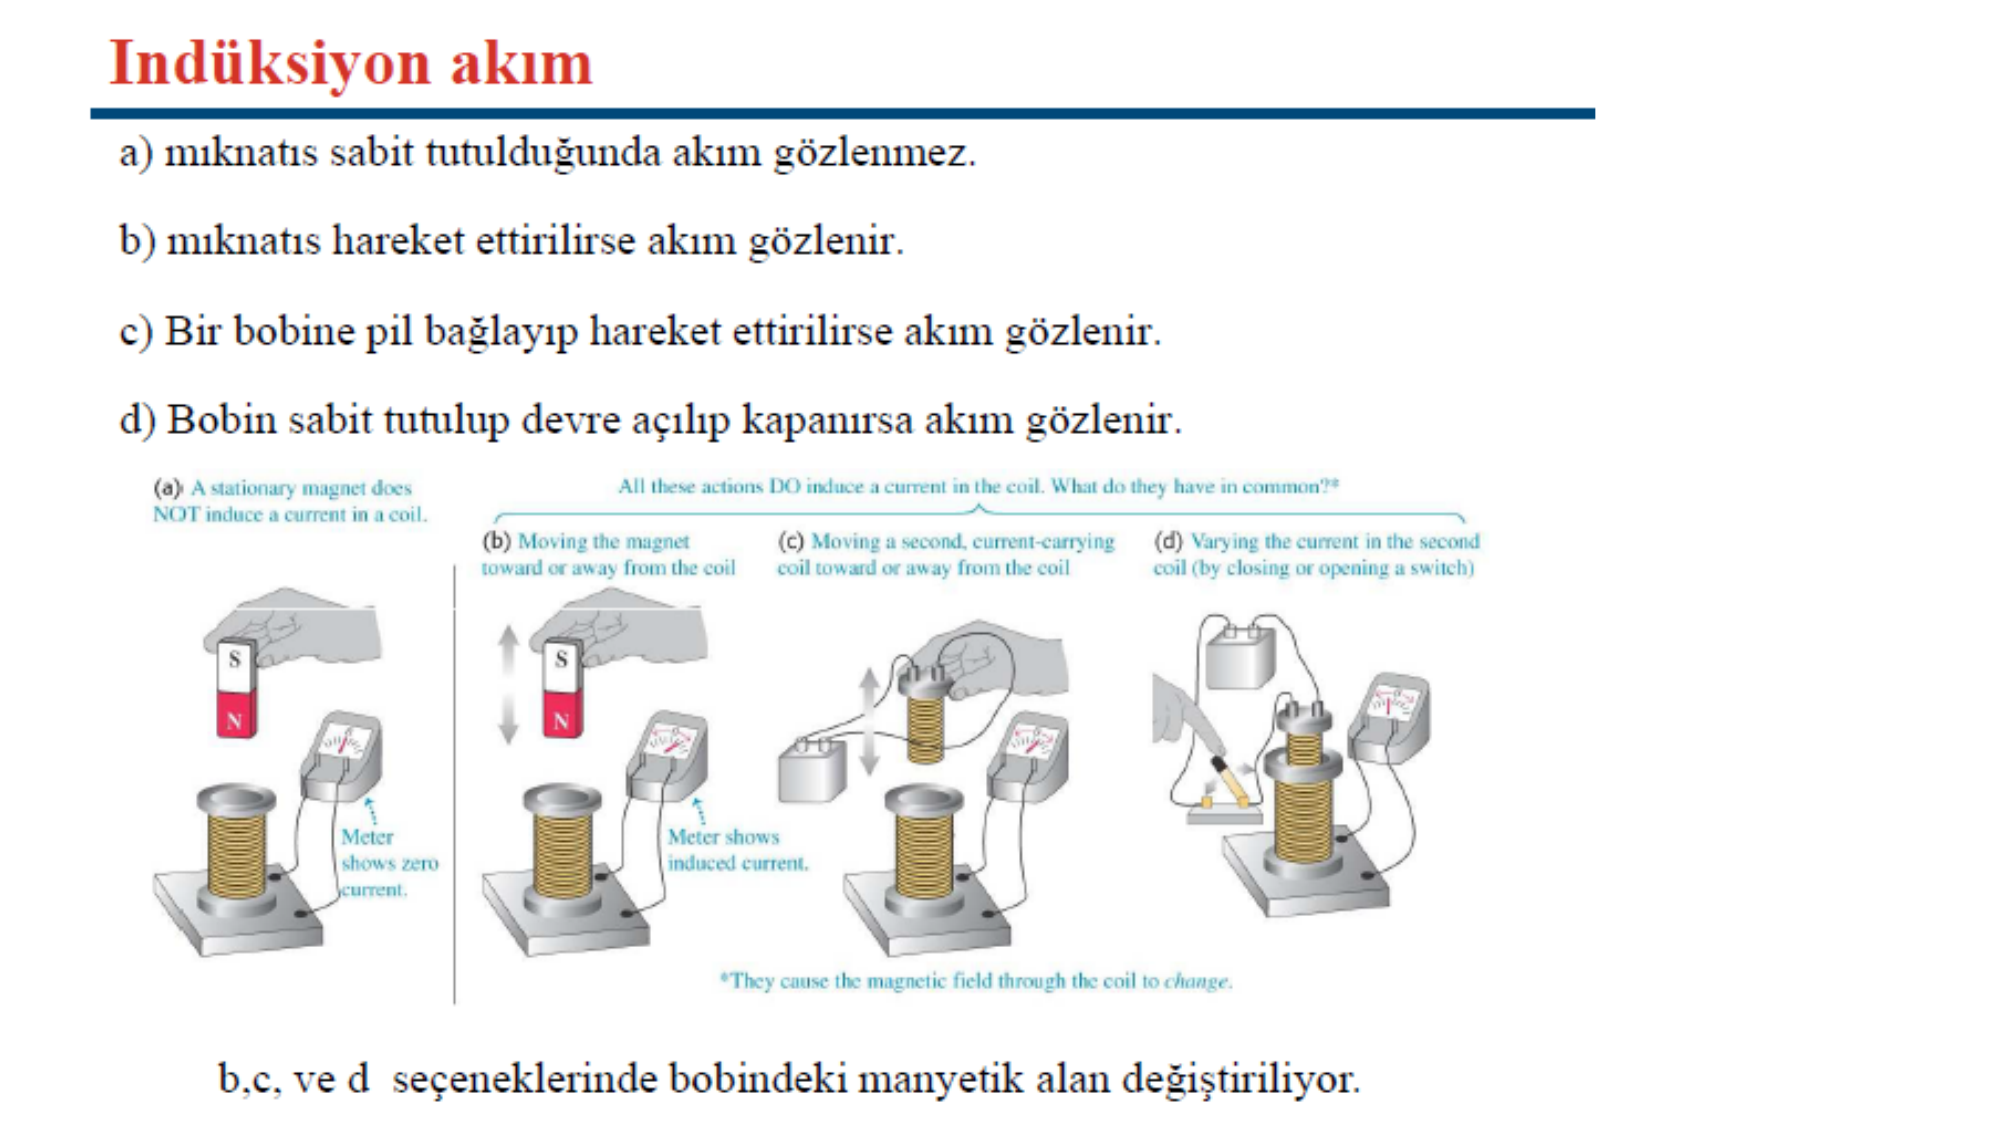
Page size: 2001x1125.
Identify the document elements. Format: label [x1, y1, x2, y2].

list [38, 18, 1596, 1125]
